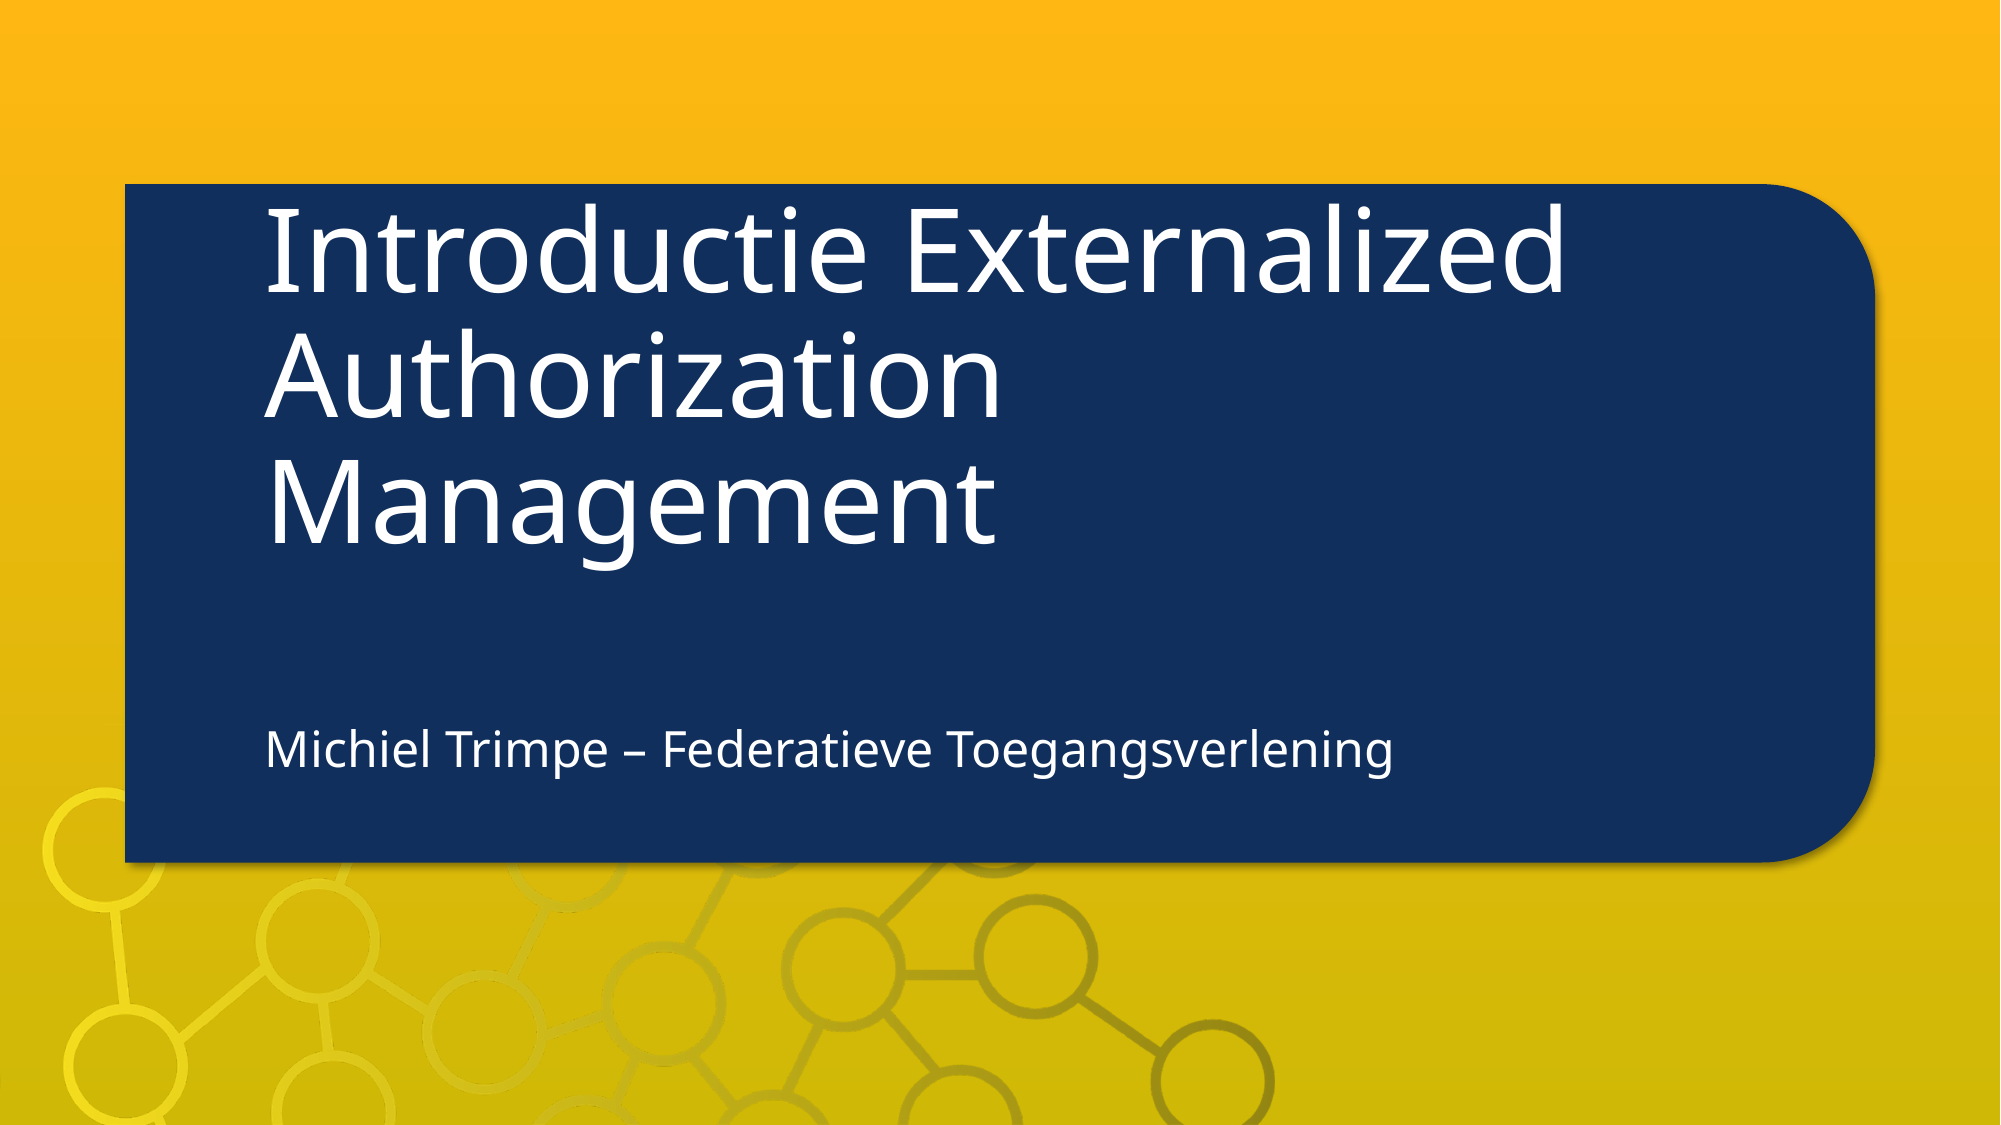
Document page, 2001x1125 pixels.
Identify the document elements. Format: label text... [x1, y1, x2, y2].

title Introductie Externalized Authorization Management [249, 184, 1750, 576]
subtitle Michiel Trimpe – Federatieve Toegangsverlening [249, 590, 1750, 786]
picture [0, 724, 1275, 1125]
